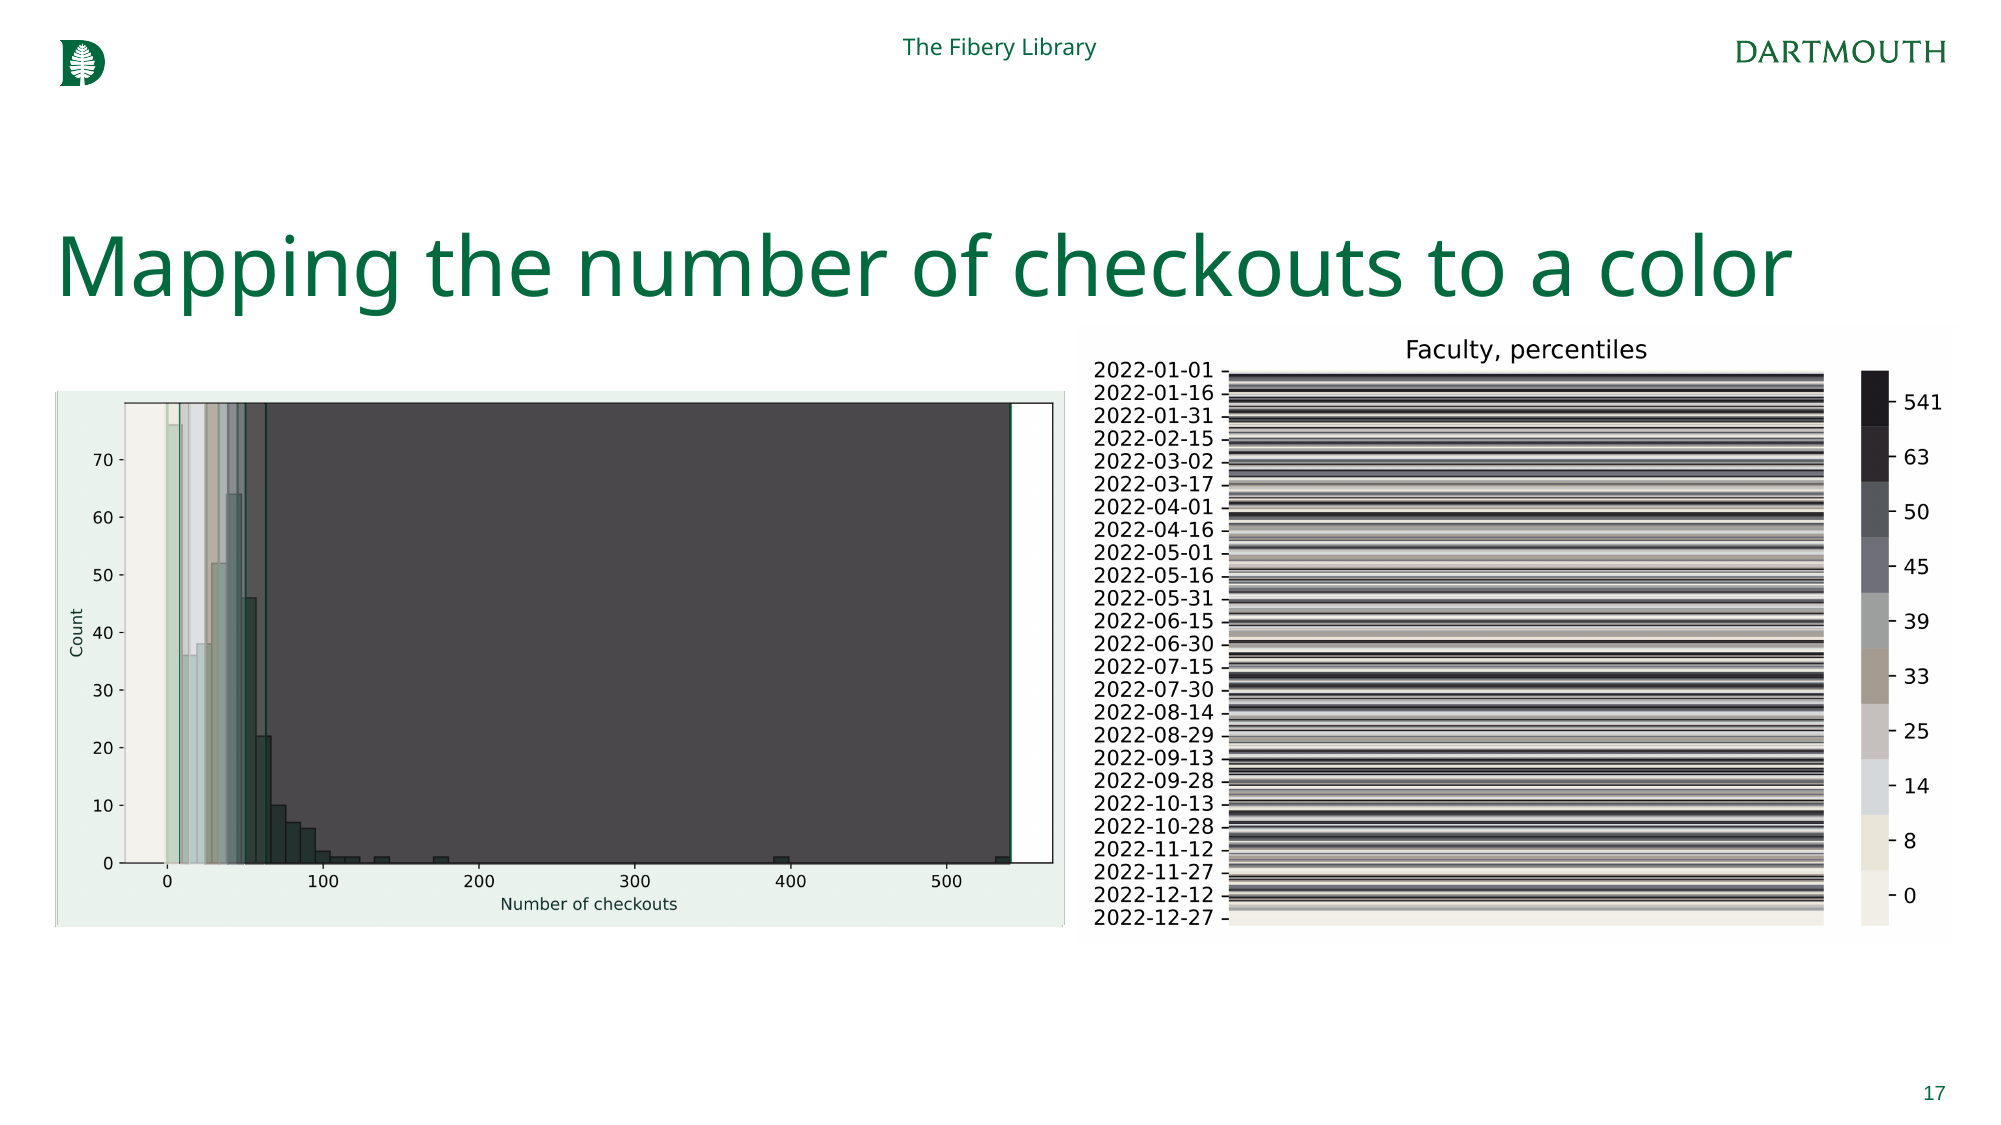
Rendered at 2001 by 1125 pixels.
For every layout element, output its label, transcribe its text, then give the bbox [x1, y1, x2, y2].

picture [1078, 324, 1958, 944]
slide_number 17 [1860, 1074, 1947, 1111]
picture [56, 391, 1065, 926]
title Mapping the number of checkouts to a color [55, 228, 1950, 380]
footer The Fibery Library [390, 30, 1610, 66]
picture [1735, 39, 1947, 64]
picture [60, 40, 105, 86]
